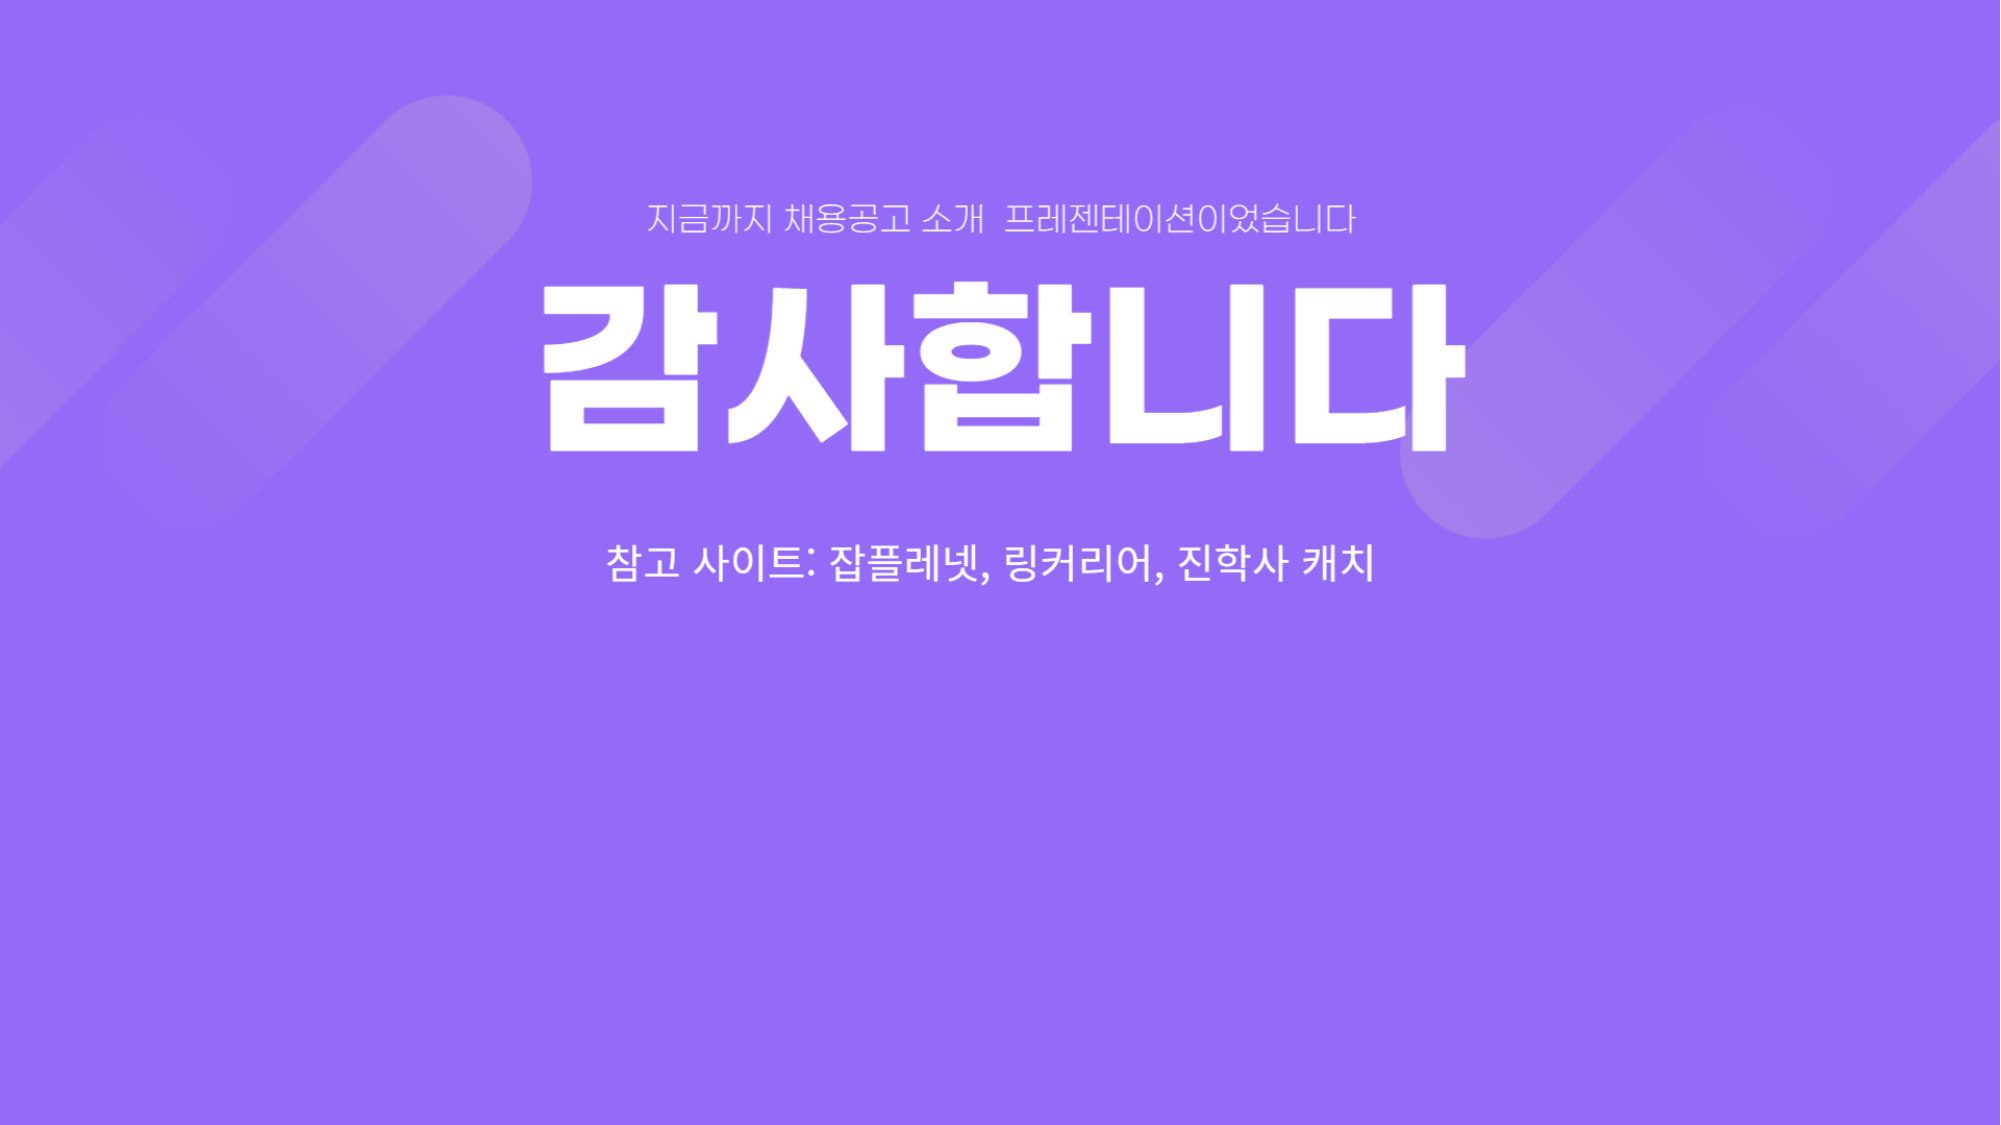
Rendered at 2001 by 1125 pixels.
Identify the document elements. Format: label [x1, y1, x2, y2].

list [0, 0, 2000, 1125]
